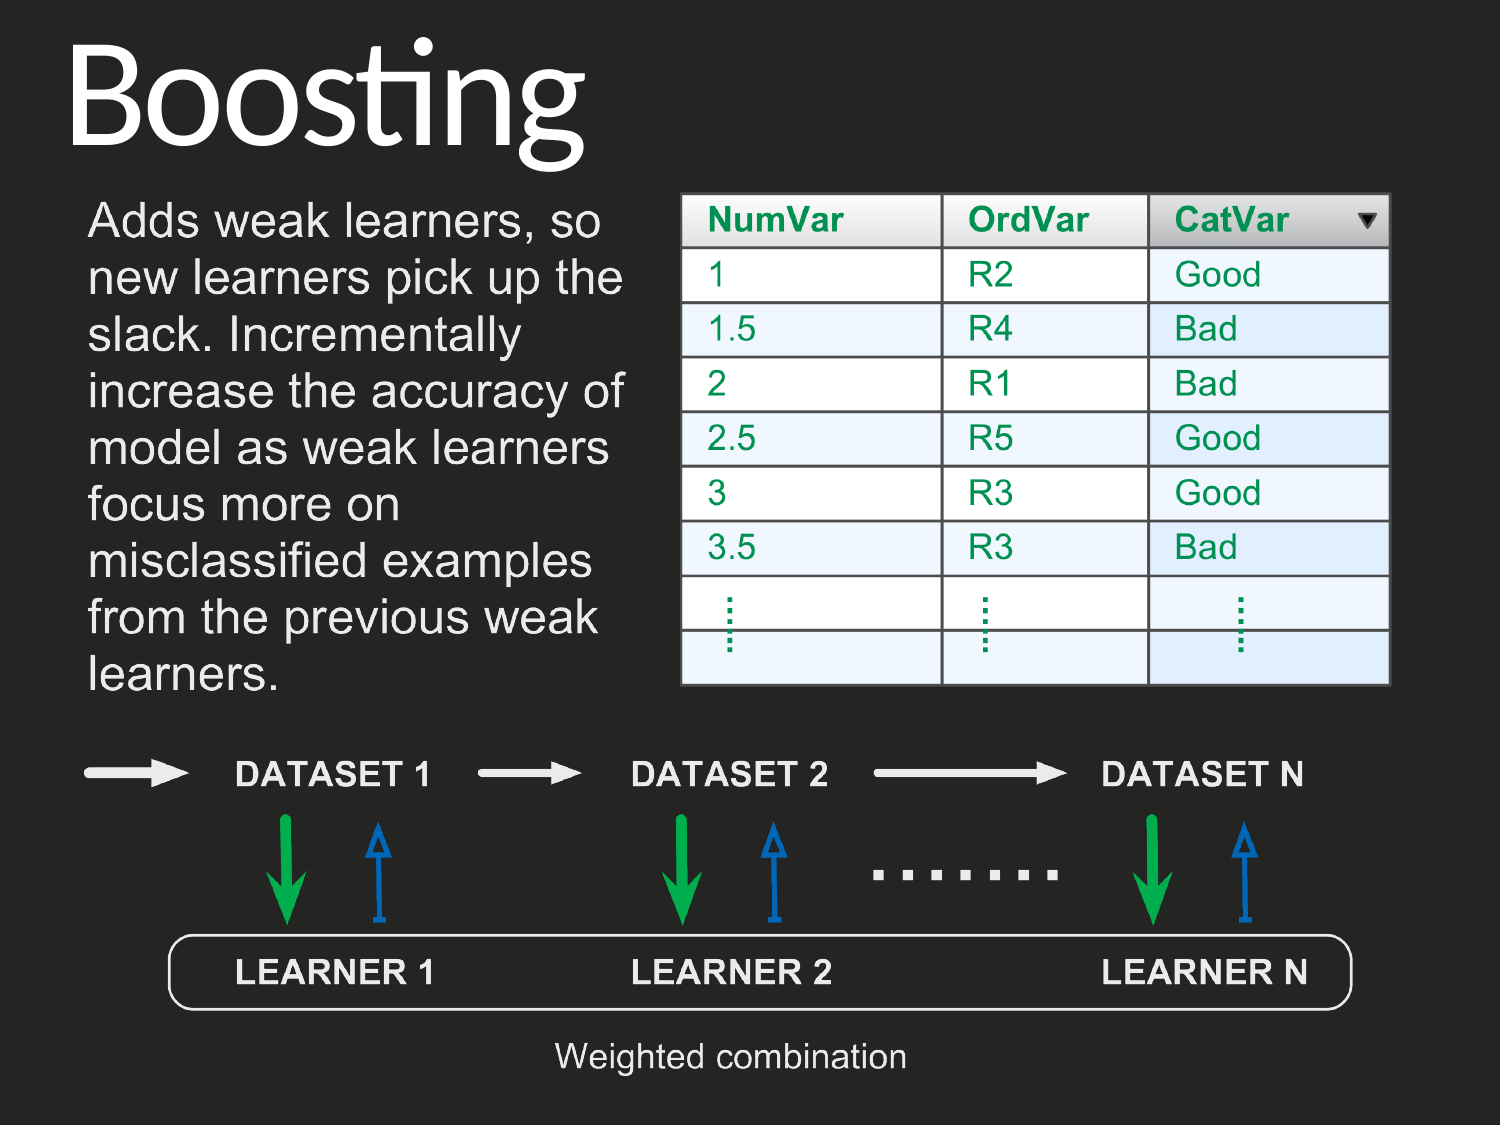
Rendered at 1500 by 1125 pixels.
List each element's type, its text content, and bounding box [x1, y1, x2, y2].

text_box Boosting [47, 0, 1468, 185]
picture [73, 186, 1395, 1082]
